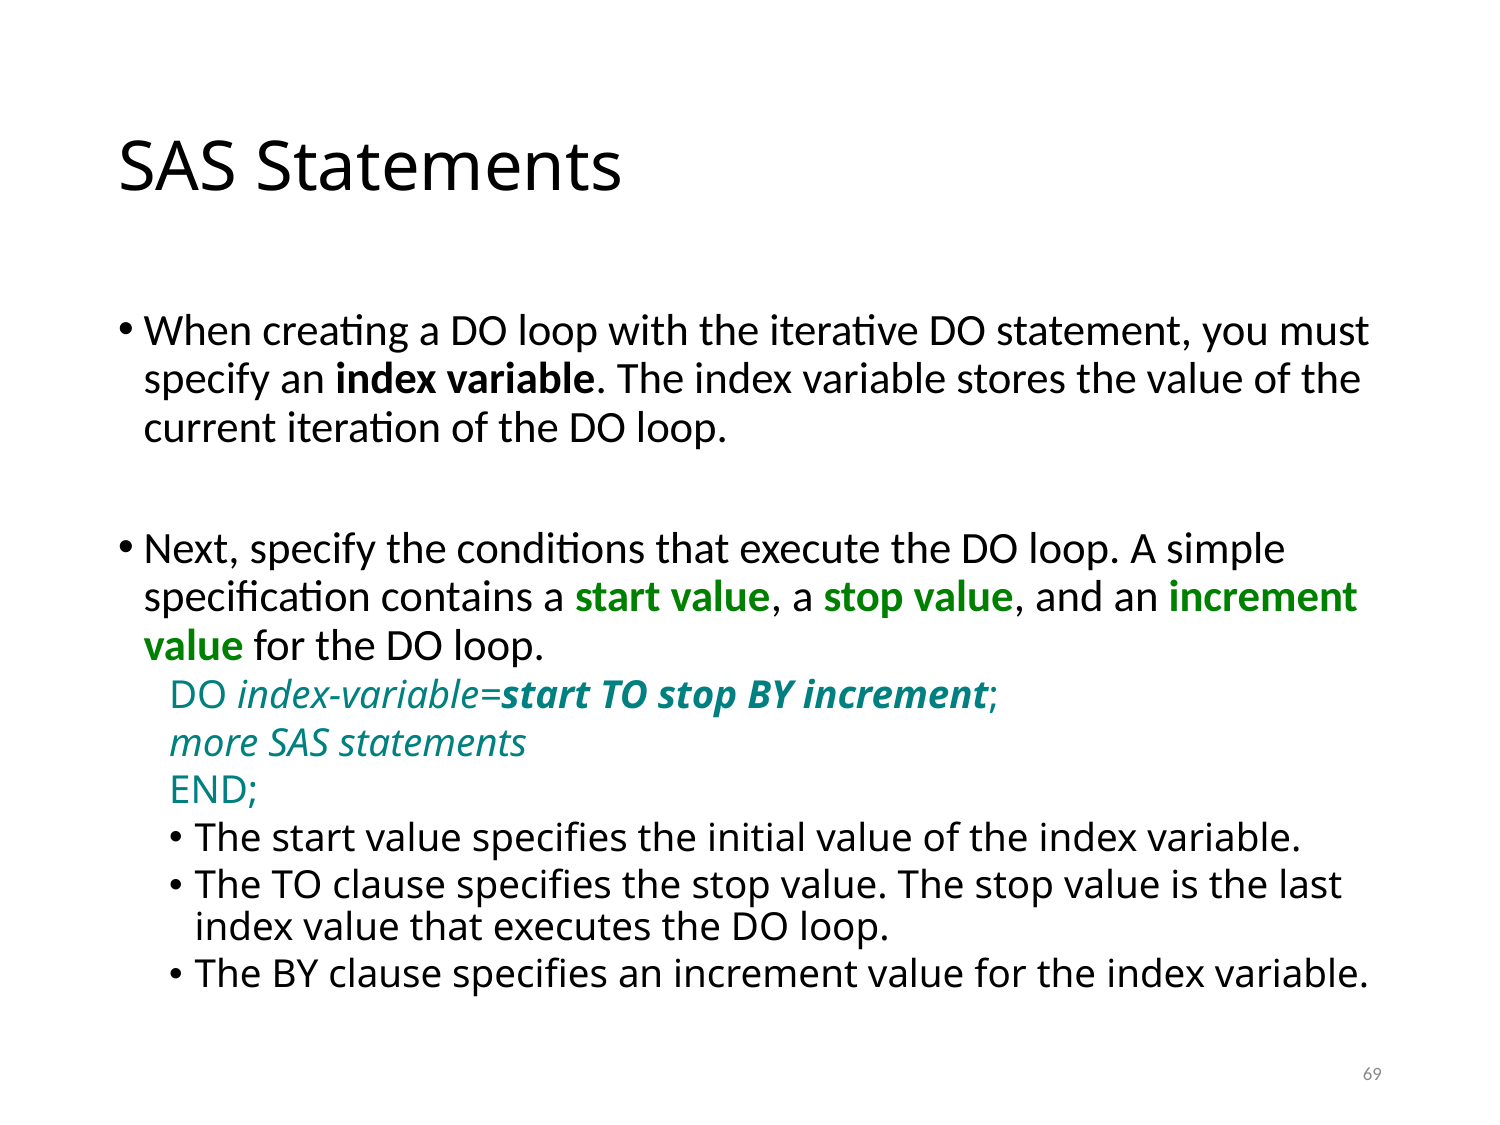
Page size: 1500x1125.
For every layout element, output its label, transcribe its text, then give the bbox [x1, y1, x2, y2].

title SAS Statements [103, 59, 1397, 278]
slide_number 69 [1059, 1042, 1397, 1103]
list When creating a DO loop with the iterative DO statement, you must specify an index variable. The index variable stores the value of the current iteration of the DO loop. Next, specify the conditions that execute the DO loop. A simple specification contains a start value, a stop value, and an increment value for the DO loop. DO index-variable=start TO stop BY increment; more SAS statements END; The start value specifies the initial value of the index variable. The TO clause specifies the stop value. The stop value is the last index value that executes the DO loop. The BY clause specifies an increment value for the index variable. [103, 299, 1397, 1014]
